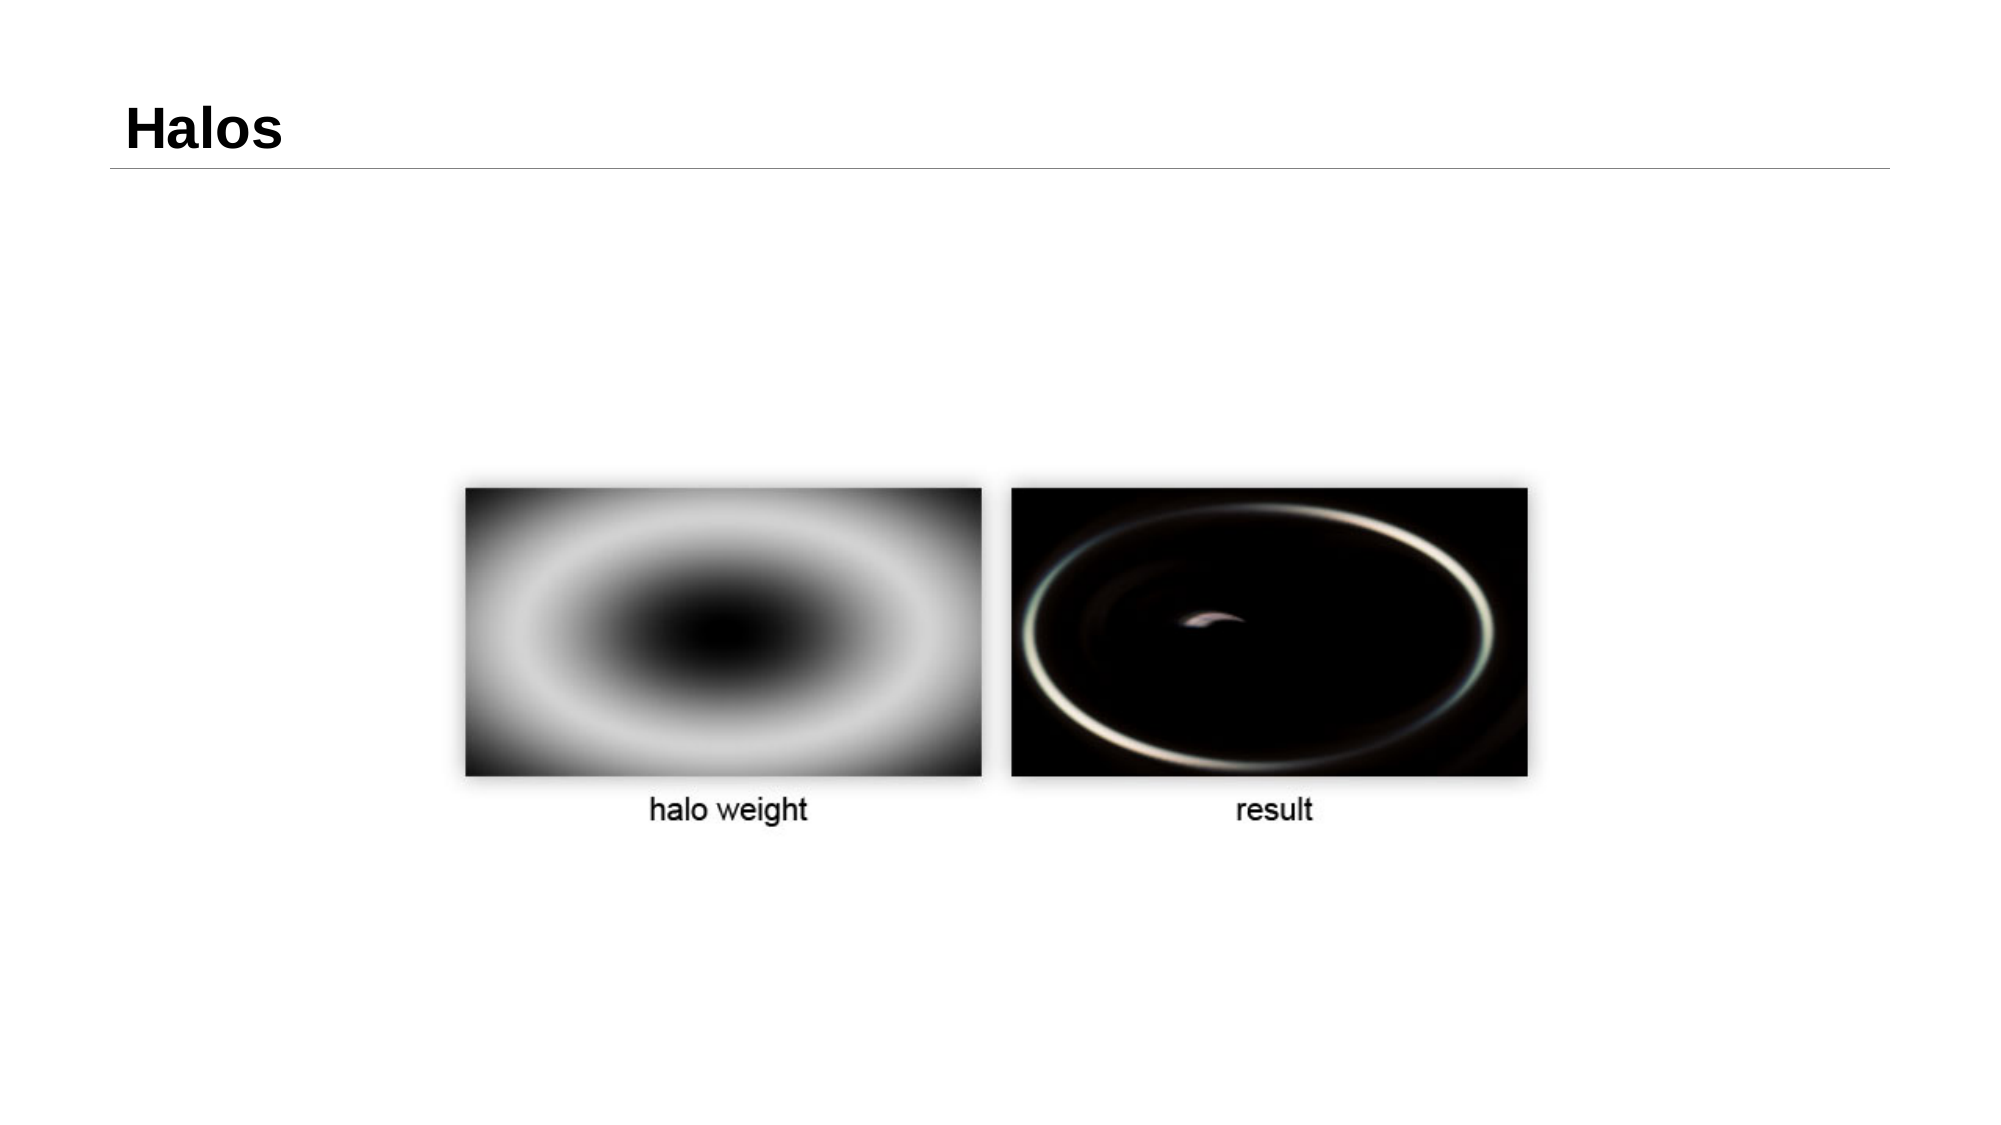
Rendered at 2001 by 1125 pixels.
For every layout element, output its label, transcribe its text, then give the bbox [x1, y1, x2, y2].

picture [436, 460, 1564, 852]
title Halos [109, 0, 1890, 169]
